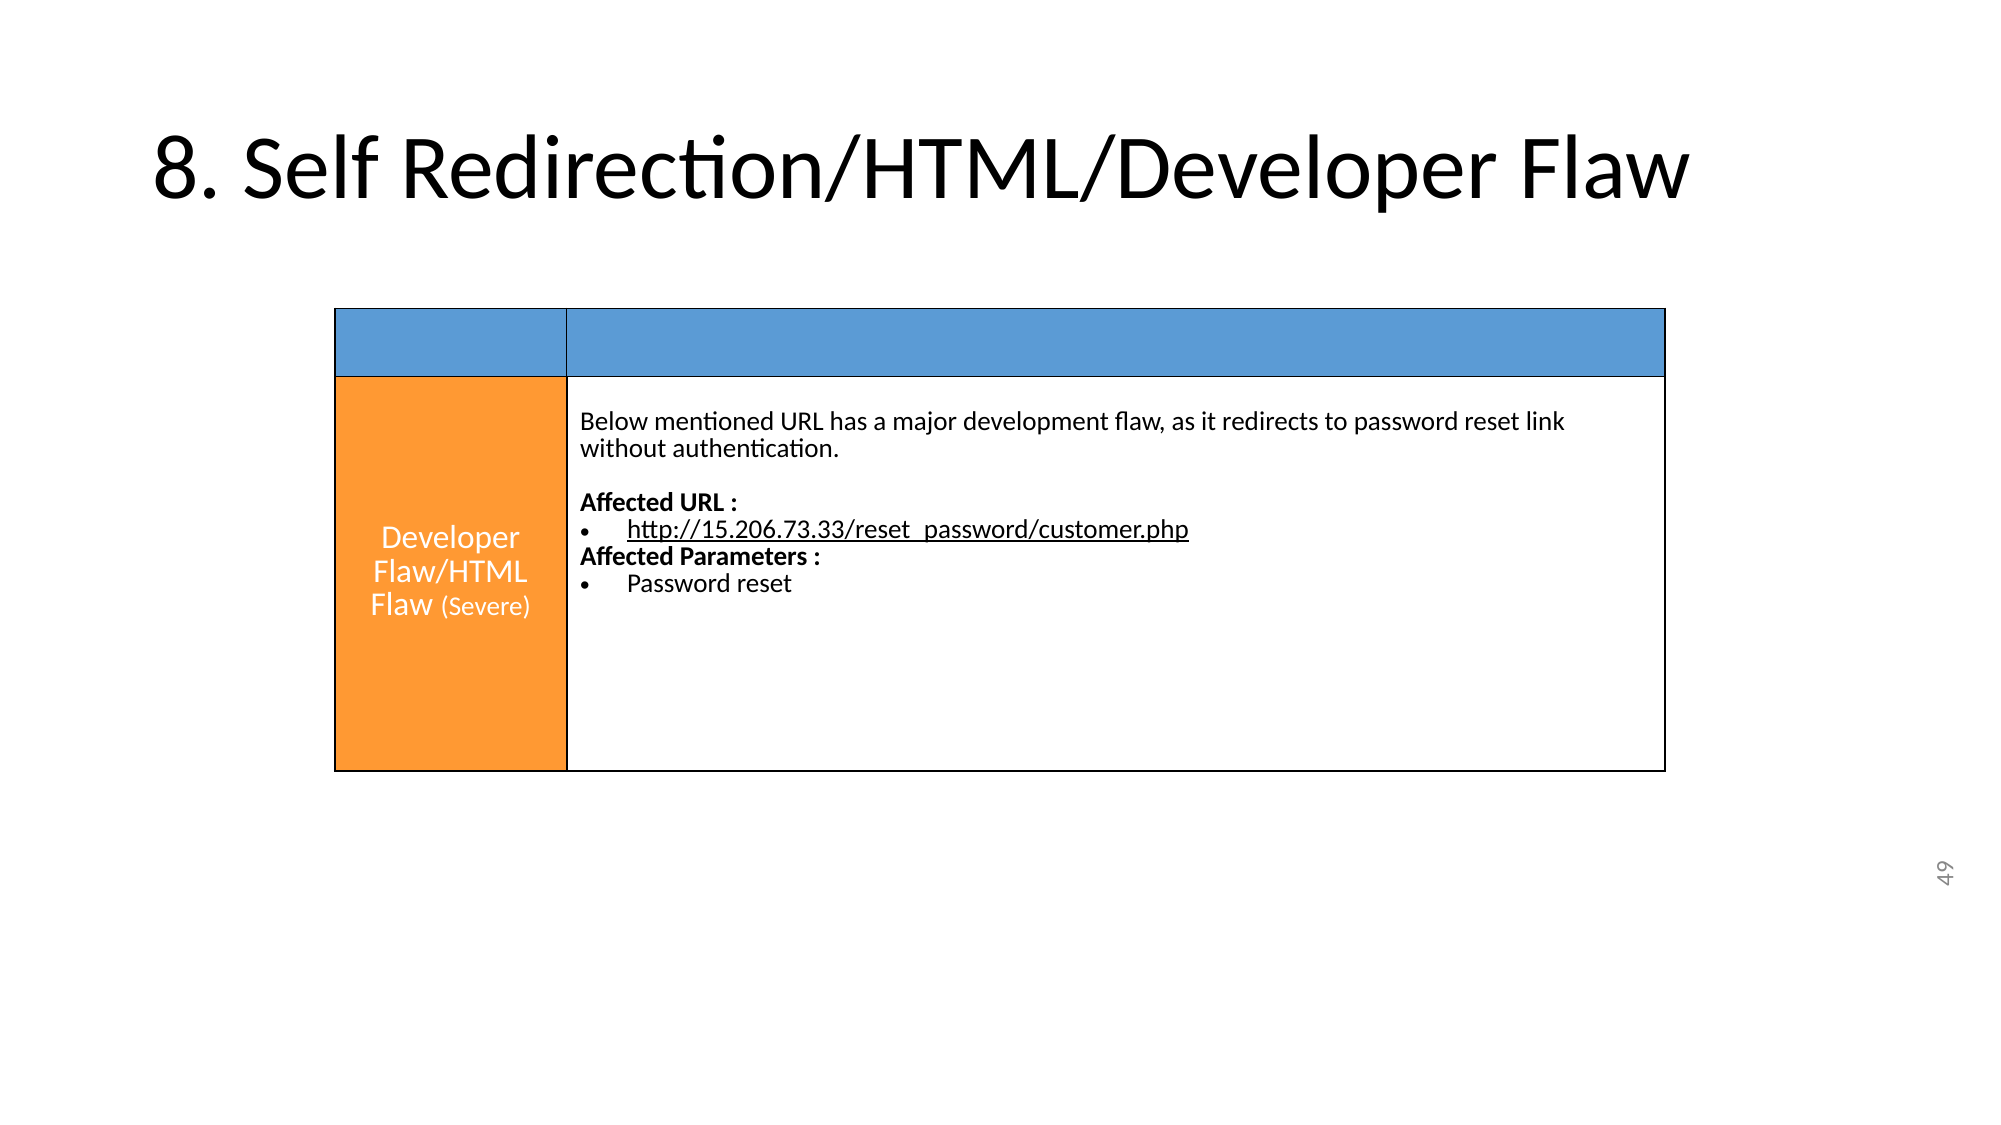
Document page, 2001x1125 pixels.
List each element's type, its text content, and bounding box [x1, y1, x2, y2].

table_header [336, 309, 566, 376]
table_cell Developer Flaw/HTML Flaw (Severe) [336, 377, 566, 770]
table_header [567, 309, 1664, 376]
table_cell Below mentioned URL has a major development flaw, as it redirects to password reset link without authentication. Affected URL : http://15.206.73.33/reset_password/customer.php Affected Parameters : Password reset [568, 377, 1664, 770]
slide_number 49 [1906, 846, 1981, 1062]
title 8. Self Redirection/HTML/Developer Flaw [137, 59, 1863, 278]
